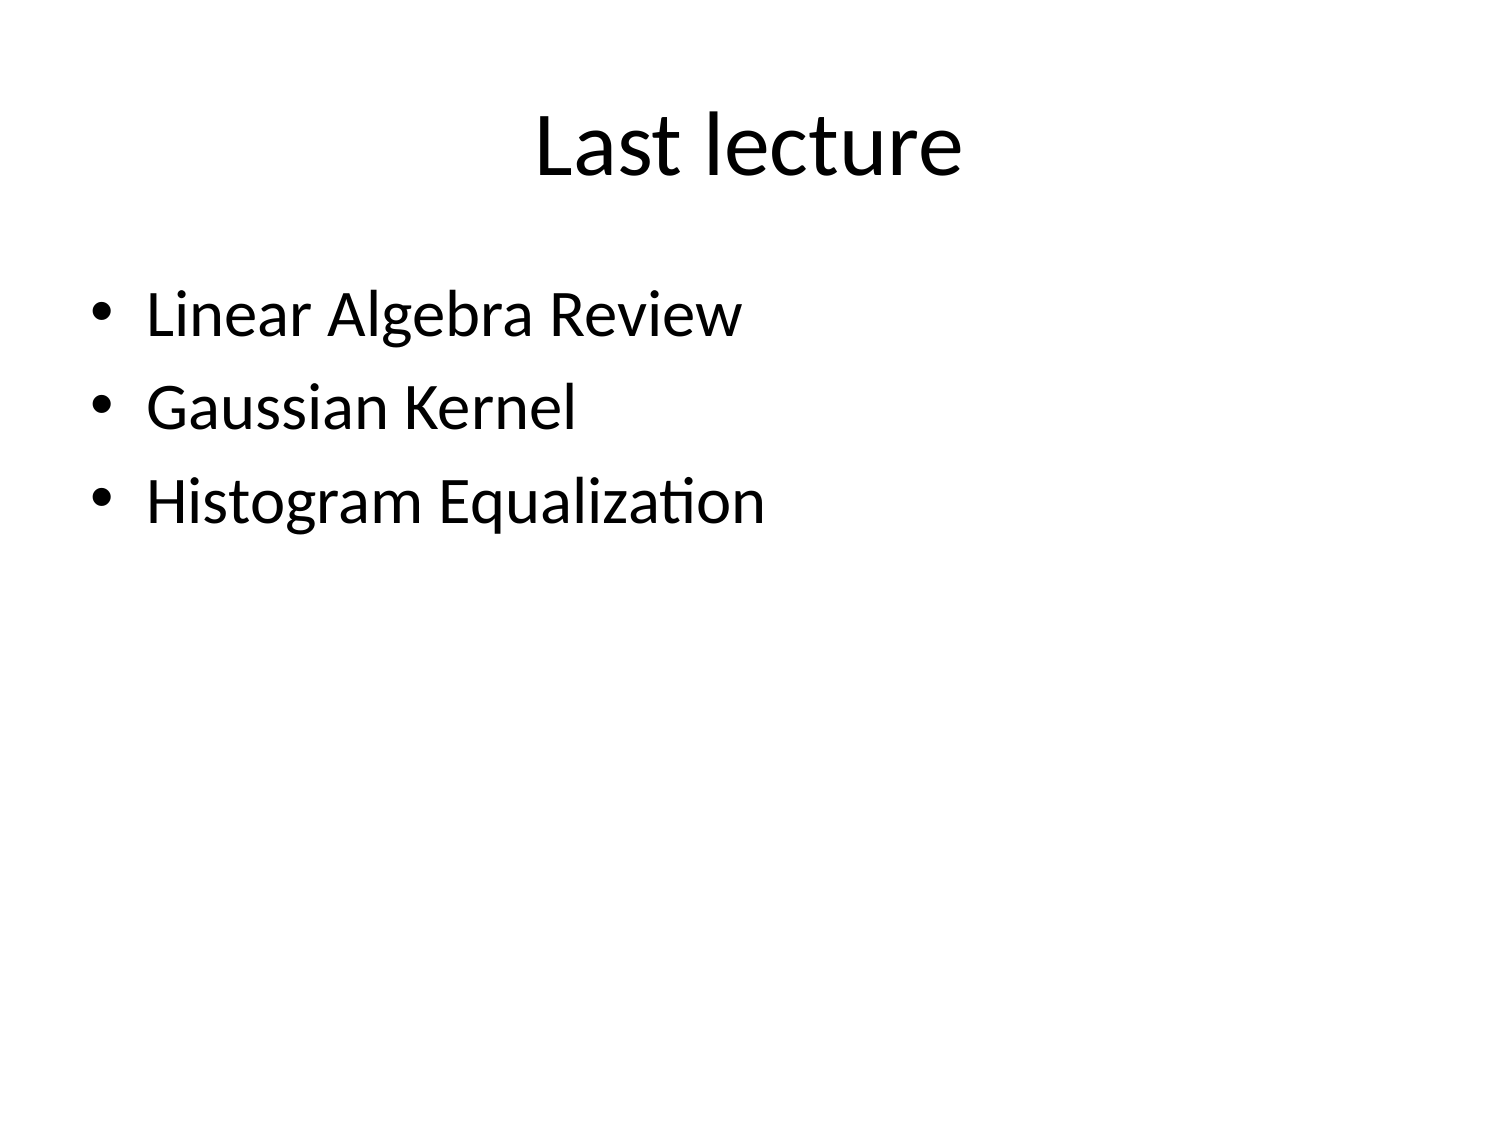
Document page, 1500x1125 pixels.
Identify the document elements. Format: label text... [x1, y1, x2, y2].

title Last lecture [75, 45, 1425, 233]
list Linear Algebra Review Gaussian Kernel Histogram Equalization [75, 262, 1425, 1005]
